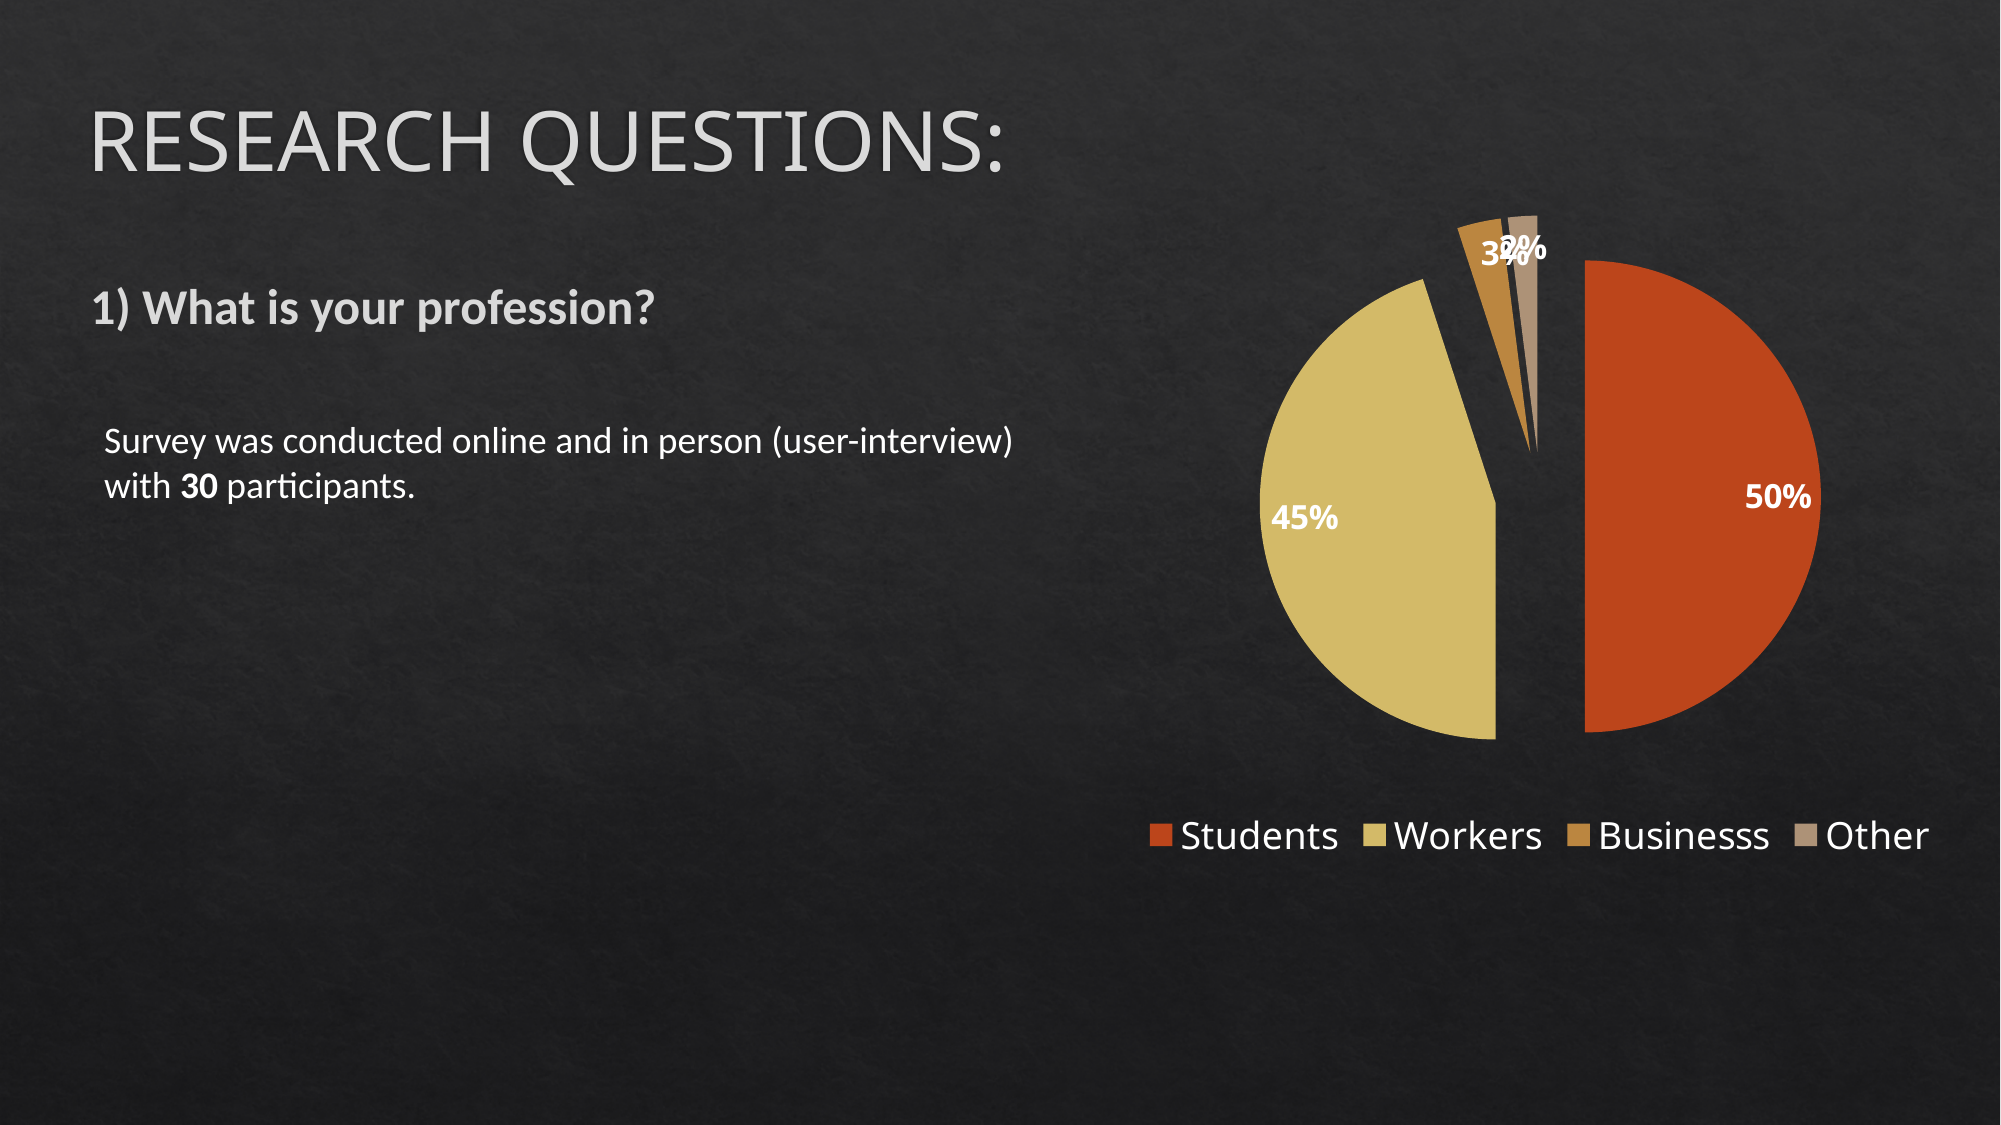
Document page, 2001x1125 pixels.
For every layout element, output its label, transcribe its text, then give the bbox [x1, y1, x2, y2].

chart [907, 201, 2000, 869]
text_box 1) What is your profession? [75, 262, 899, 342]
text_box Survey was conducted online and in person (user-interview) with 30 participants. [89, 408, 899, 514]
title RESEARCH QUESTIONS: [72, 72, 1616, 303]
